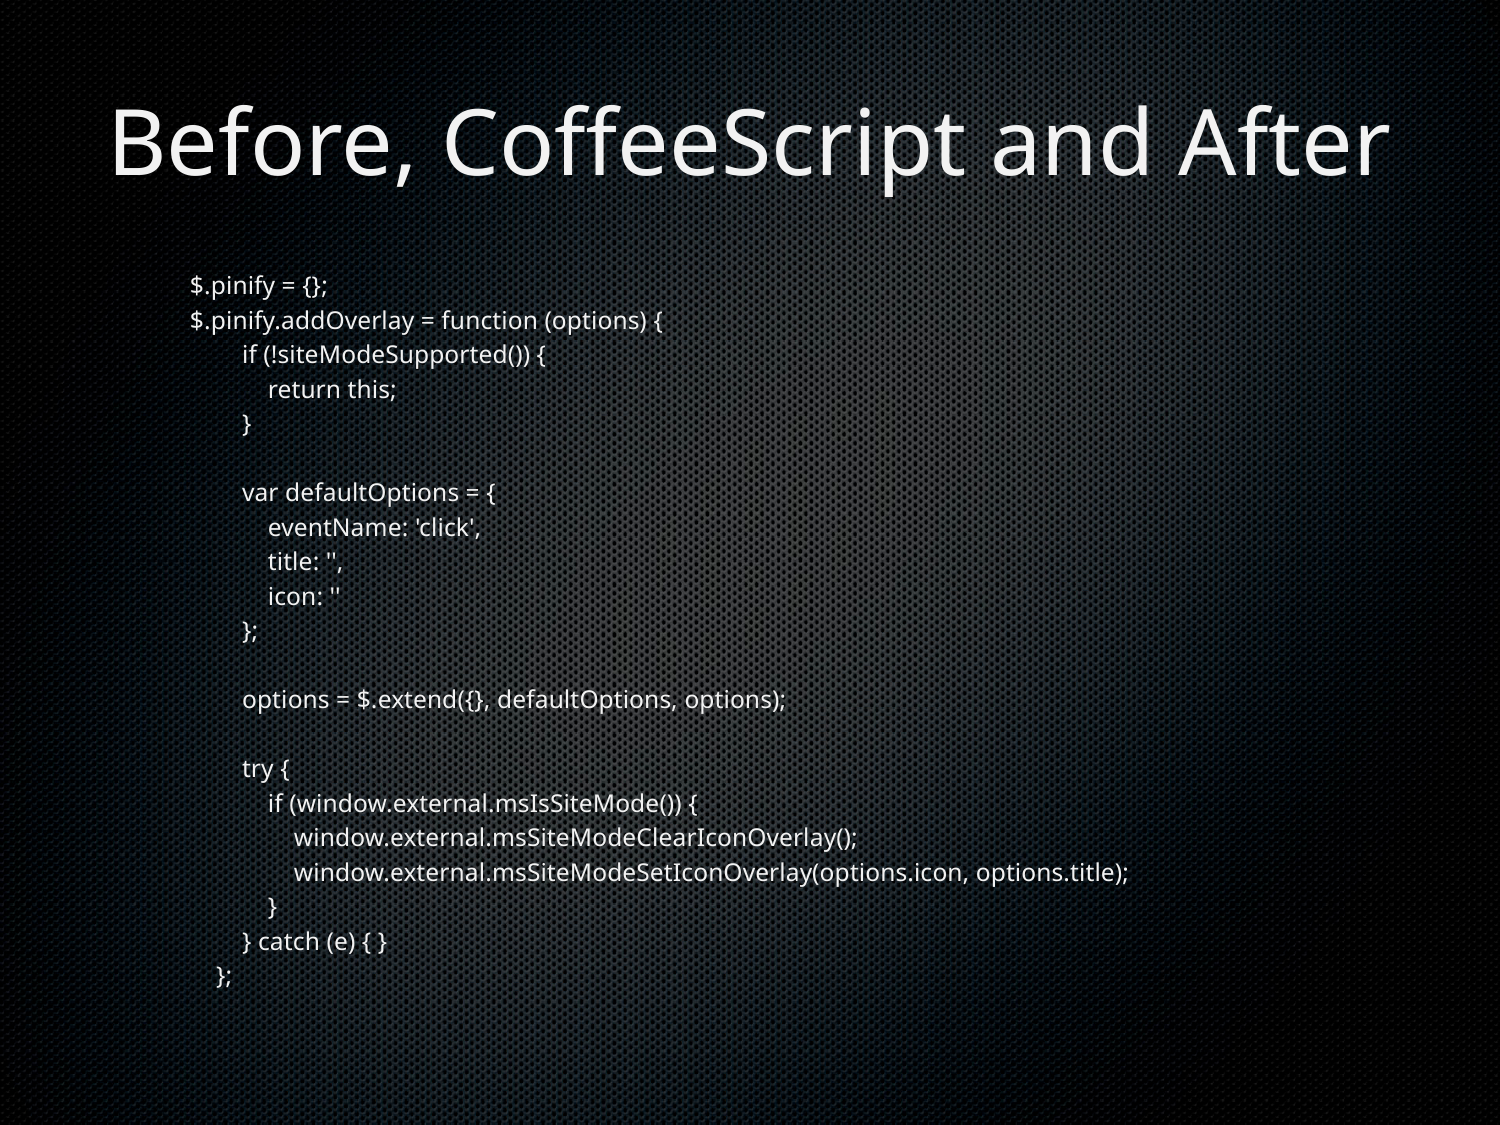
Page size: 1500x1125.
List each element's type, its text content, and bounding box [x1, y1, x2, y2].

title Before, CoffeeScript and After [75, 45, 1425, 233]
picture [0, 0, 1500, 1125]
list $.pinify = {}; $.pinify.addOverlay = function (options) { if (!siteModeSupported()) { return this; } var defaultOptions = { eventName: 'click', title: '', icon: '' }; options = $.extend({}, defaultOptions, options); try { if (window.external.msIsSiteMode()) { window.external.msSiteModeClearIconOverlay(); window.external.msSiteModeSetIconOverlay(options.icon, options.title); } } catch (e) { } }; [174, 262, 1425, 1005]
